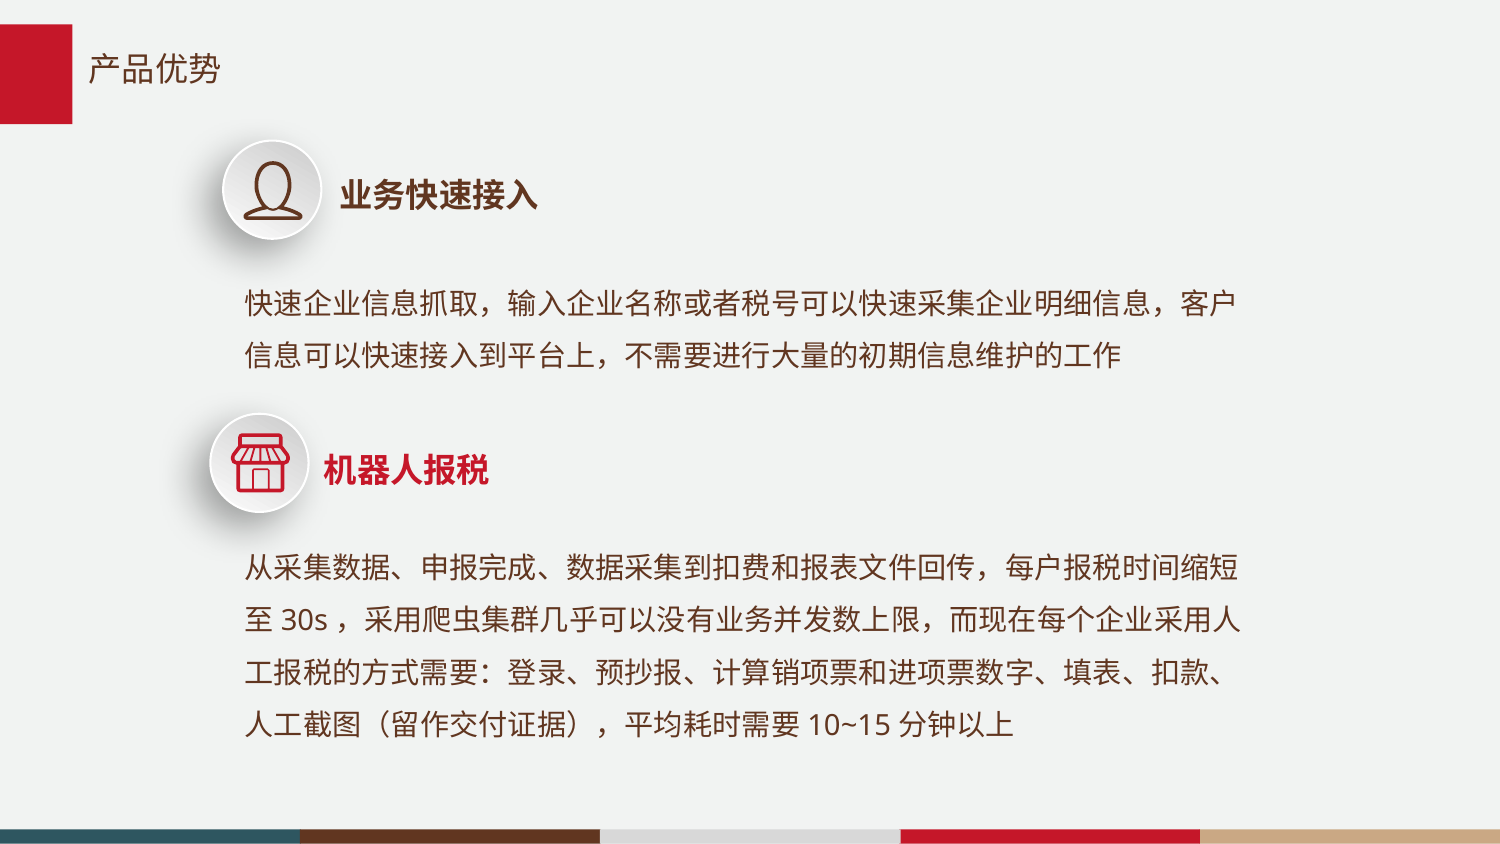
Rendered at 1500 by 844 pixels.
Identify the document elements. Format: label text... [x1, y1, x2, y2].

text_box [230, 433, 290, 493]
text_box [210, 415, 309, 512]
text_box 从采集数据、申报完成、数据采集到扣费和报表文件回传，每户报税时间缩短至30s，采用爬虫集群几乎可以没有业务并发数上限，而现在每个企业采用人工报税的方式需要：登录、预抄报、计算销项票和进项票数字、填表、扣款、人工截图（留作交付证据），平均耗时需要10~15分钟以上 [229, 524, 1271, 764]
text_box [243, 161, 303, 220]
text_box 机器人报税 [309, 442, 506, 497]
title 产品优势 [73, 45, 326, 104]
text_box 快速企业信息抓取，输入企业名称或者税号可以快速采集企业明细信息，客户信息可以快速接入到平台上，不需要进行大量的初期信息维护的工作 [229, 260, 1259, 415]
text_box [223, 140, 322, 239]
text_box 业务快速接入 [324, 166, 562, 222]
